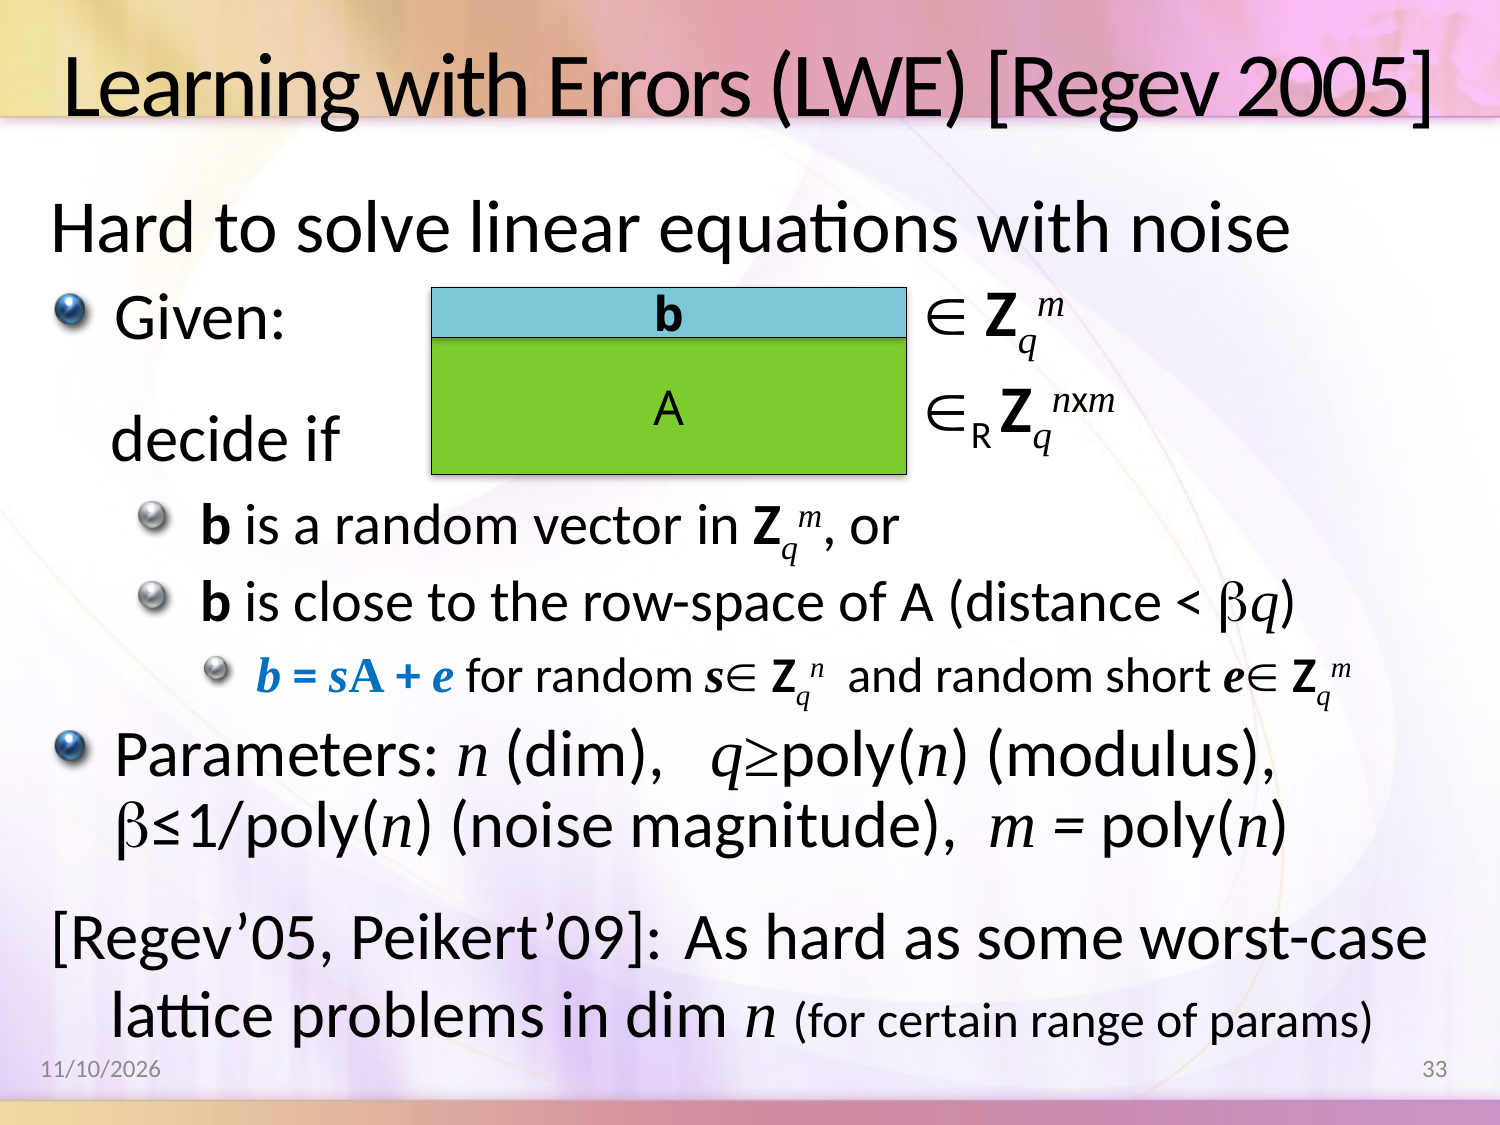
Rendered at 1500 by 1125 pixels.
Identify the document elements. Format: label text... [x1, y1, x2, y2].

picture [50, 290, 97, 338]
list Hard to solve linear equations with noise Given: decide if b is a random vector in Zqm, or b is close to the row-space of A (distance < bq) b = sA + e for random s Zqn and random short e Zqm Parameters: n (dim), q≥poly(n) (modulus), b≤1/poly(n) (noise magnitude), m = poly(n) [Regev’05, Peikert’09]: As hard as some worst-case lattice problems in dim n (for certain range of params) [50, 187, 1488, 1060]
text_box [430, 262, 1107, 359]
picture [134, 578, 176, 620]
picture [50, 727, 97, 774]
title Learning with Errors (LWE) [Regev 2005] [62, 37, 1438, 138]
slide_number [24, 1037, 375, 1098]
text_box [430, 337, 1201, 476]
picture [200, 653, 236, 689]
picture [134, 498, 176, 540]
slide_number 33 [1362, 1037, 1463, 1098]
